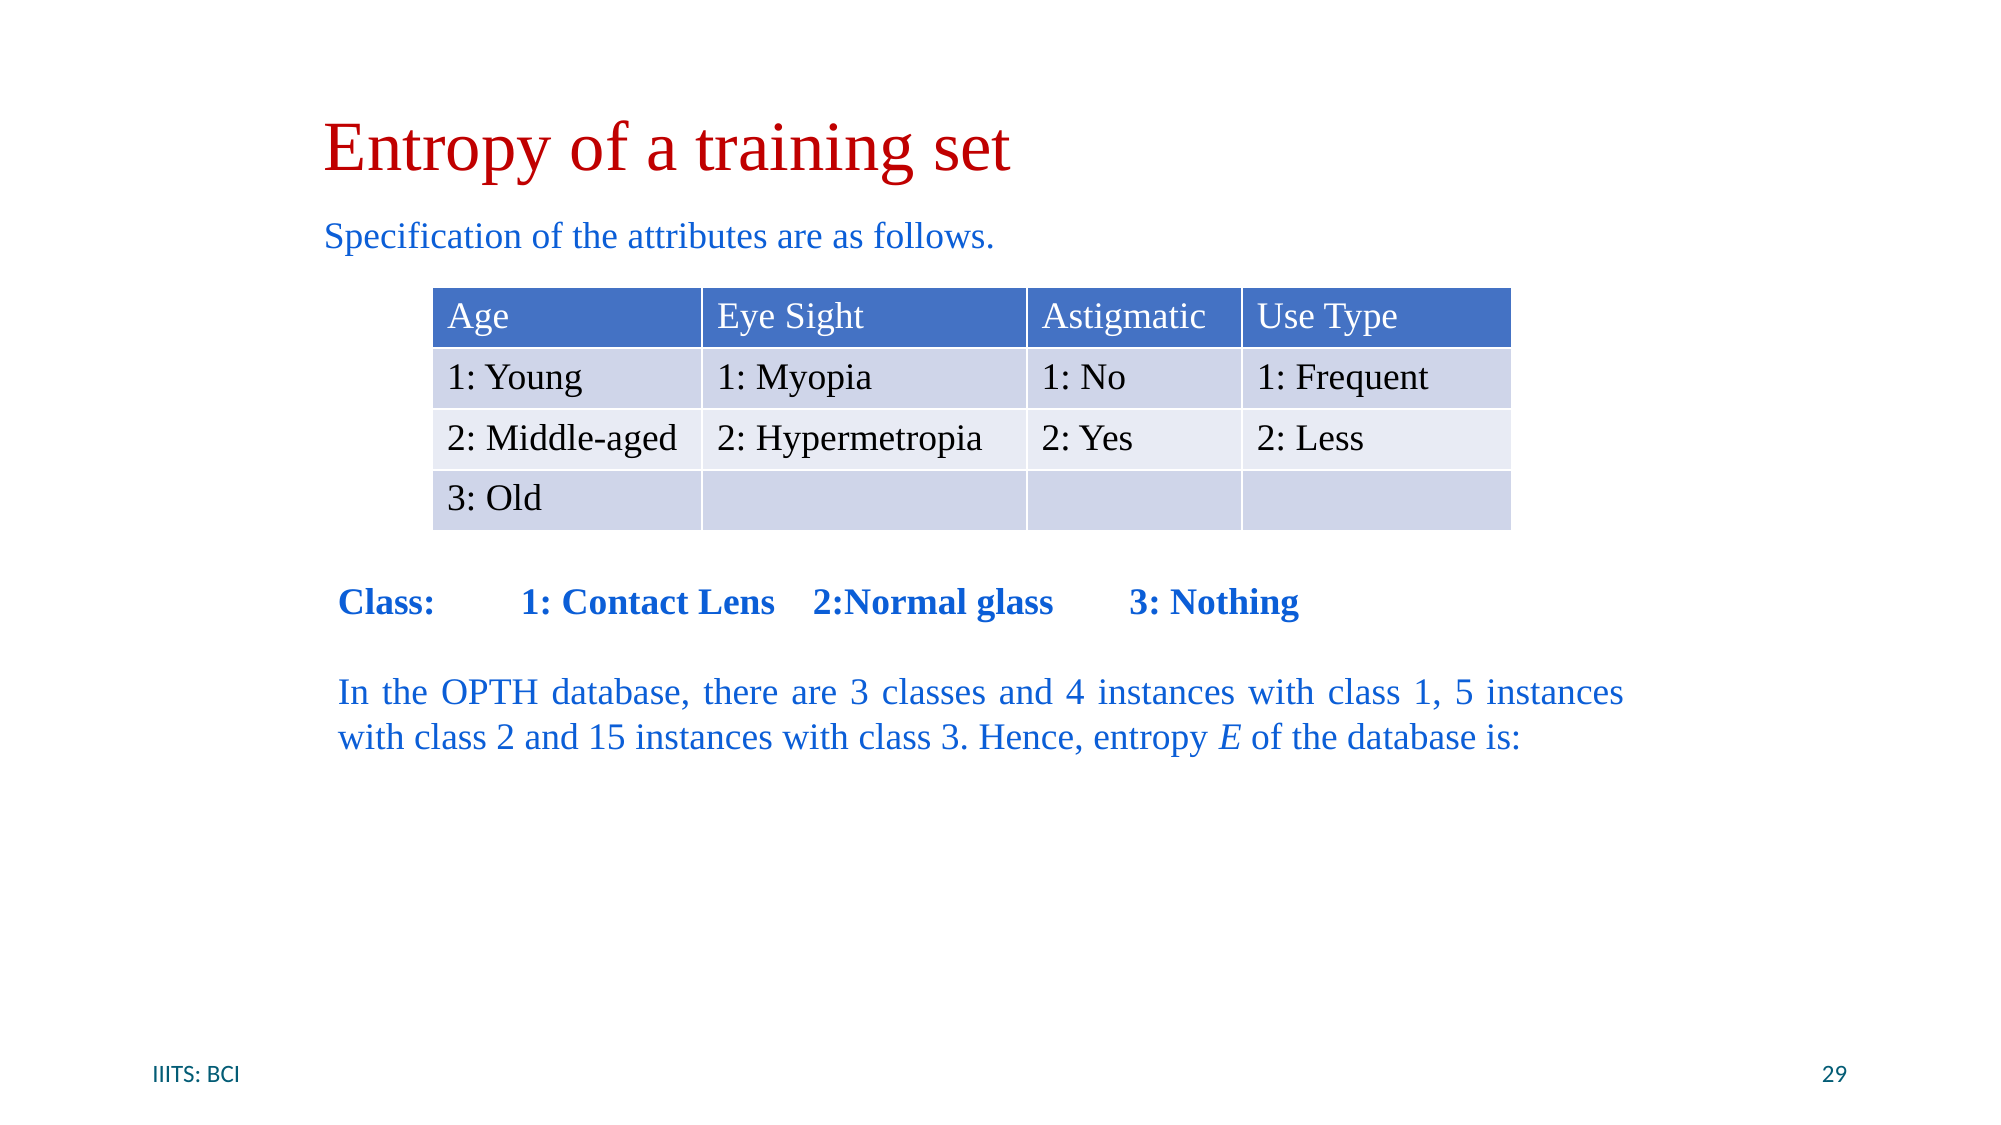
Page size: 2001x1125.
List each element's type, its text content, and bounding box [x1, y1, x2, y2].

table_cell 2: Hypermetropia [703, 410, 1026, 469]
table_cell 2: Middle-aged [433, 410, 701, 469]
slide_number 29 [1412, 1042, 1863, 1103]
table_header Age [433, 288, 701, 347]
table_cell [1243, 471, 1511, 530]
table_cell [703, 471, 1026, 530]
table_cell [1028, 471, 1241, 530]
table_cell 2: Less [1243, 410, 1511, 469]
table_cell 2: Yes [1028, 410, 1241, 469]
title Entropy of a training set [308, 101, 1709, 193]
list Specification of the attributes are as follows. [308, 208, 1692, 1038]
table_cell 1: Frequent [1243, 349, 1511, 408]
table_header Use Type [1243, 288, 1511, 347]
table_cell 1: No [1028, 349, 1241, 408]
table_header Eye Sight [703, 288, 1026, 347]
table_cell 3: Old [433, 471, 701, 530]
slide_number IIITS: BCI [137, 1042, 588, 1103]
table_header Astigmatic [1028, 288, 1241, 347]
table_cell 1: Myopia [703, 349, 1026, 408]
table_cell 1: Young [433, 349, 701, 408]
